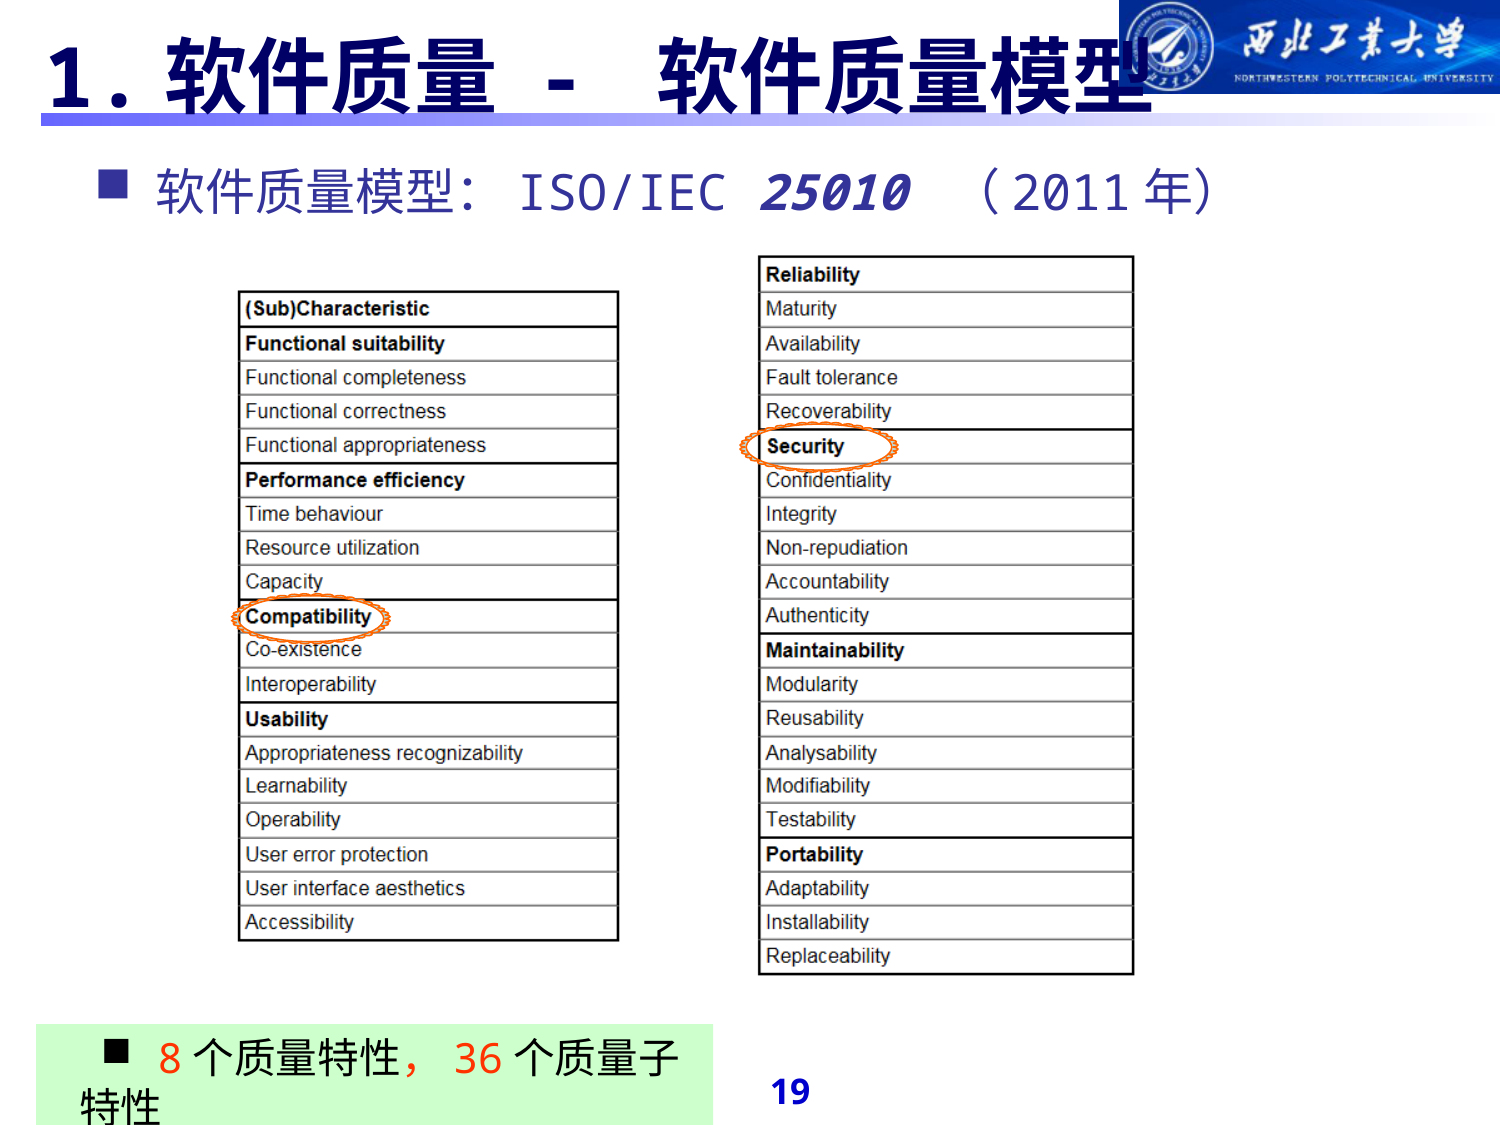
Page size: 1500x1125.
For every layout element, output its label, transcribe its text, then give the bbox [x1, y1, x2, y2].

text_box 8个质量特性，36个质量子特性 [36, 1024, 714, 1125]
title [412, 114, 416, 125]
picture [1119, 0, 1500, 94]
list 软件质量模型：ISO/IEC 25010 （2011年） [79, 152, 1401, 1047]
picture [202, 233, 1188, 998]
